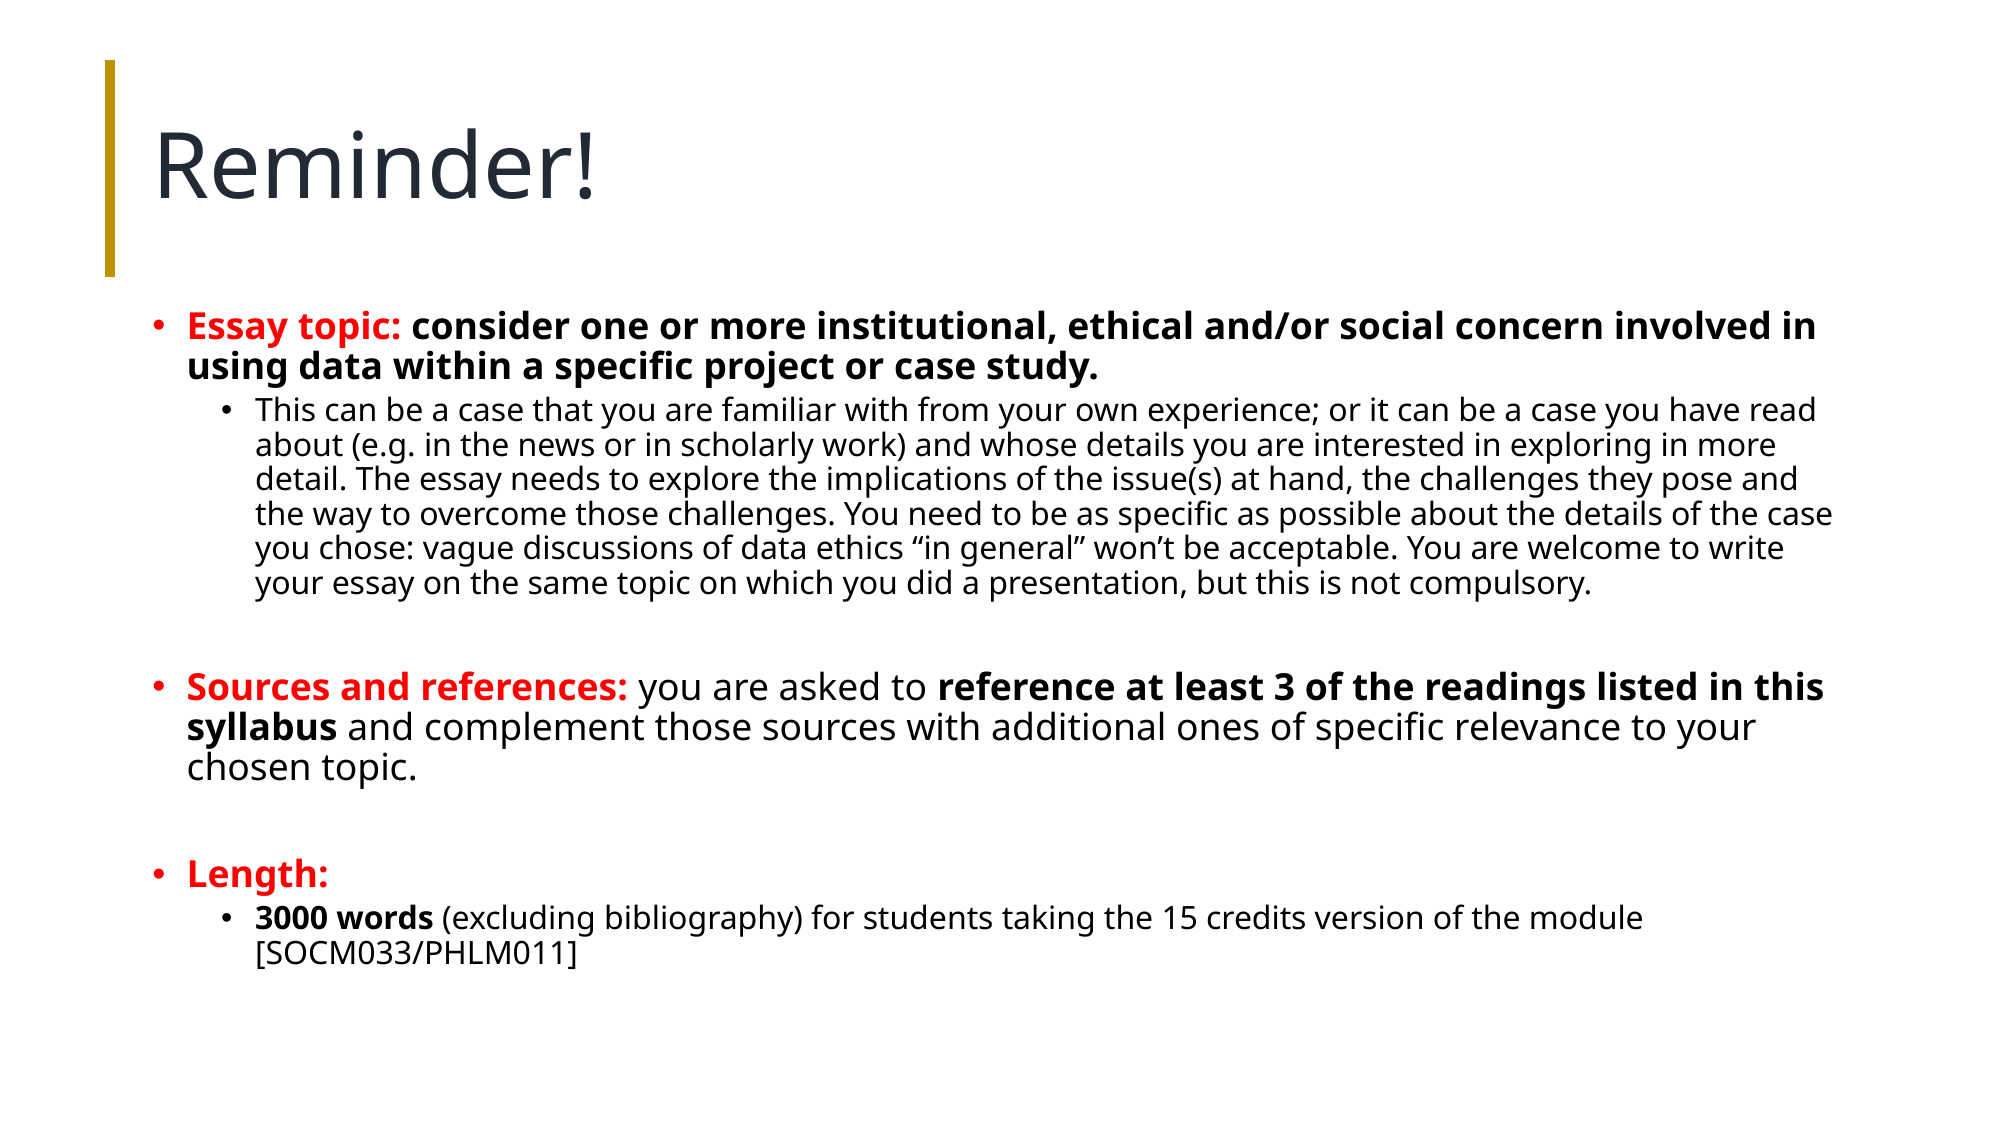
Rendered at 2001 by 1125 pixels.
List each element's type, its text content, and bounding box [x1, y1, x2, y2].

title Reminder! [137, 59, 1863, 278]
list Essay topic: consider one or more institutional, ethical and/or social concern involved in using data within a specific project or case study. This can be a case that you are familiar with from your own experience; or it can be a case you have read about (e.g. in the news or in scholarly work) and whose details you are interested in exploring in more detail. The essay needs to explore the implications of the issue(s) at hand, the challenges they pose and the way to overcome those challenges. You need to be as specific as possible about the details of the case you chose: vague discussions of data ethics “in general” won’t be acceptable. You are welcome to write your essay on the same topic on which you did a presentation, but this is not compulsory. Sources and references: you are asked to reference at least 3 of the readings listed in this syllabus and complement those sources with additional ones of specific relevance to your chosen topic. Length: 3000 words (excluding bibliography) for students taking the 15 credits version of the module [SOCM033/PHLM011] [137, 299, 1863, 1014]
